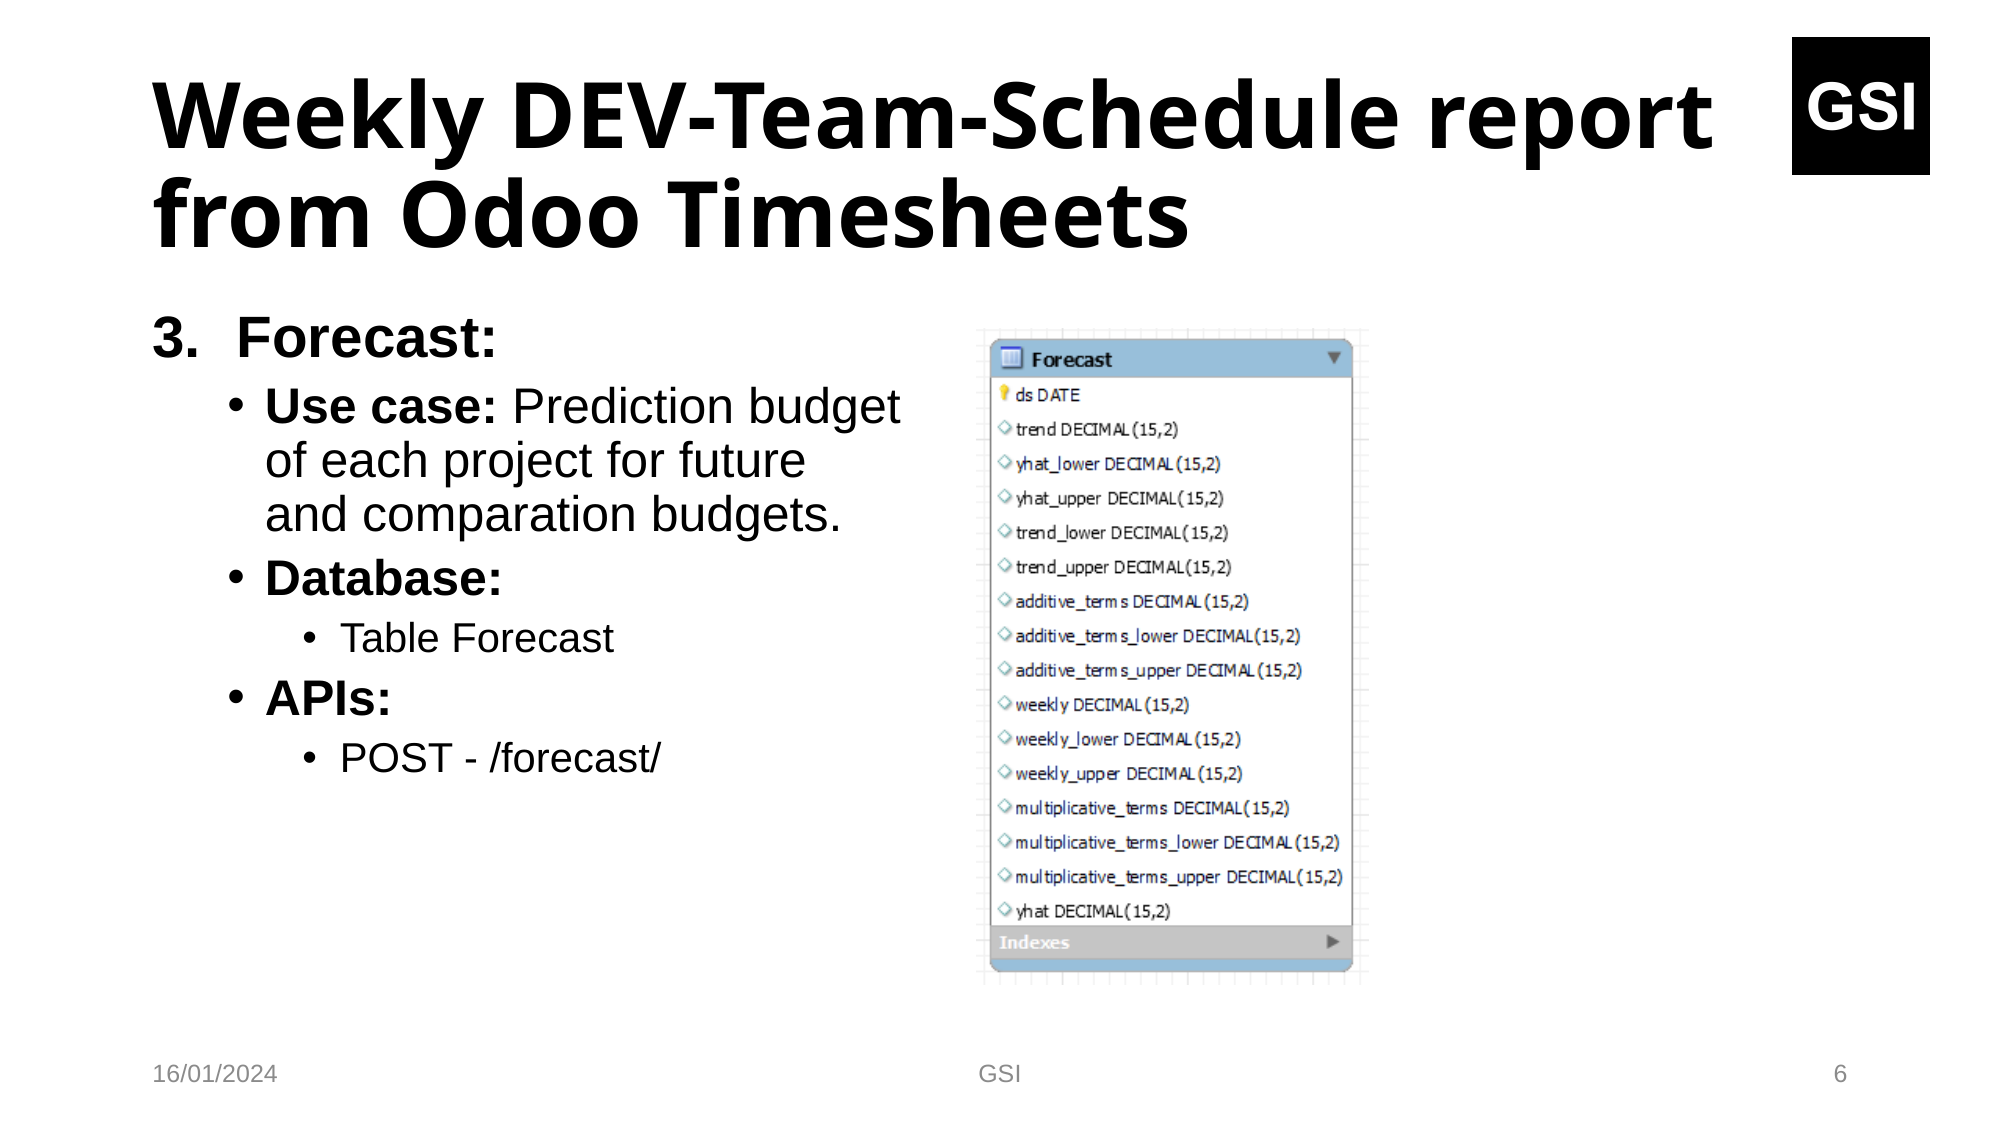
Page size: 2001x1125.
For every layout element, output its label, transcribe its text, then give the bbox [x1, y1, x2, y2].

list Forecast: Use case: Prediction budget of each project for future and comparation budgets. Database: Table Forecast APIs: POST - /forecast/ [137, 299, 919, 1014]
slide_number 6 [1412, 1042, 1863, 1103]
footer GSI [662, 1042, 1338, 1103]
picture [1792, 37, 1930, 175]
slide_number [137, 1042, 588, 1103]
picture [976, 328, 1369, 985]
title Weekly DEV-Team-Schedule report from Odoo Timesheets [137, 59, 1863, 278]
